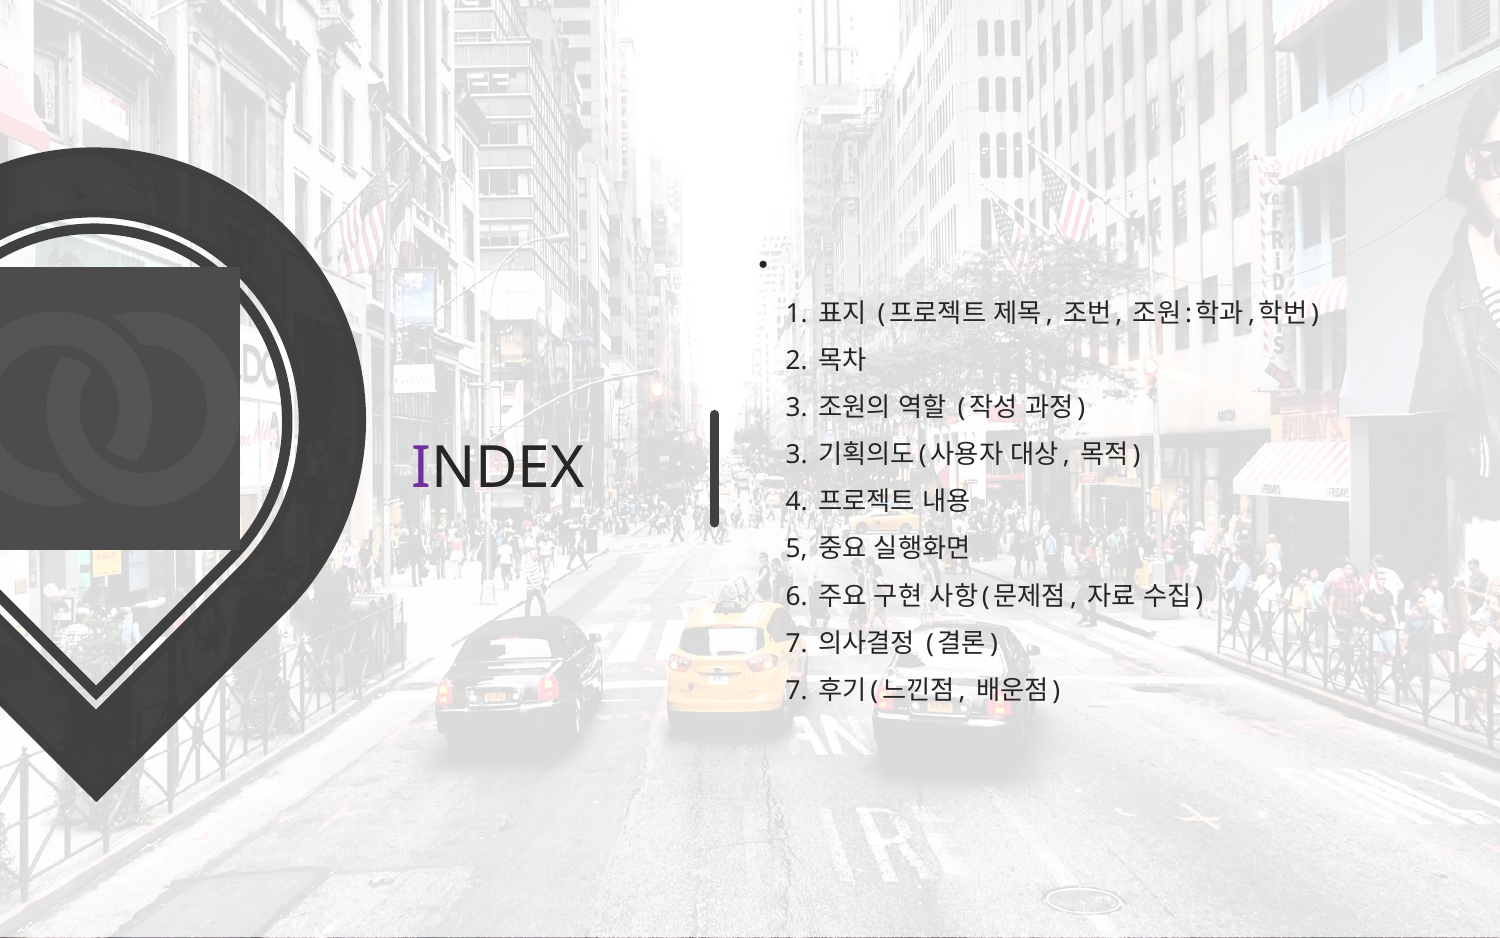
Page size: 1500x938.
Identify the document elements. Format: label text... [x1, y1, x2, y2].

list 1. 표지 (프로젝트 제목, 조번, 조원:학과,학번) 2. 목차 3. 조원의 역할 (작성 과정) 3. 기획의도(사용자 대상, 목적) 4. 프로젝트 내용 5, 중요 실행화면 6. 주요 구현 사항(문제점, 자료 수집) 7. 의사결정 (결론) 7. 후기(느낀점, 배운점) [743, 222, 1471, 715]
title INDEX [396, 402, 675, 536]
picture [0, 267, 240, 550]
